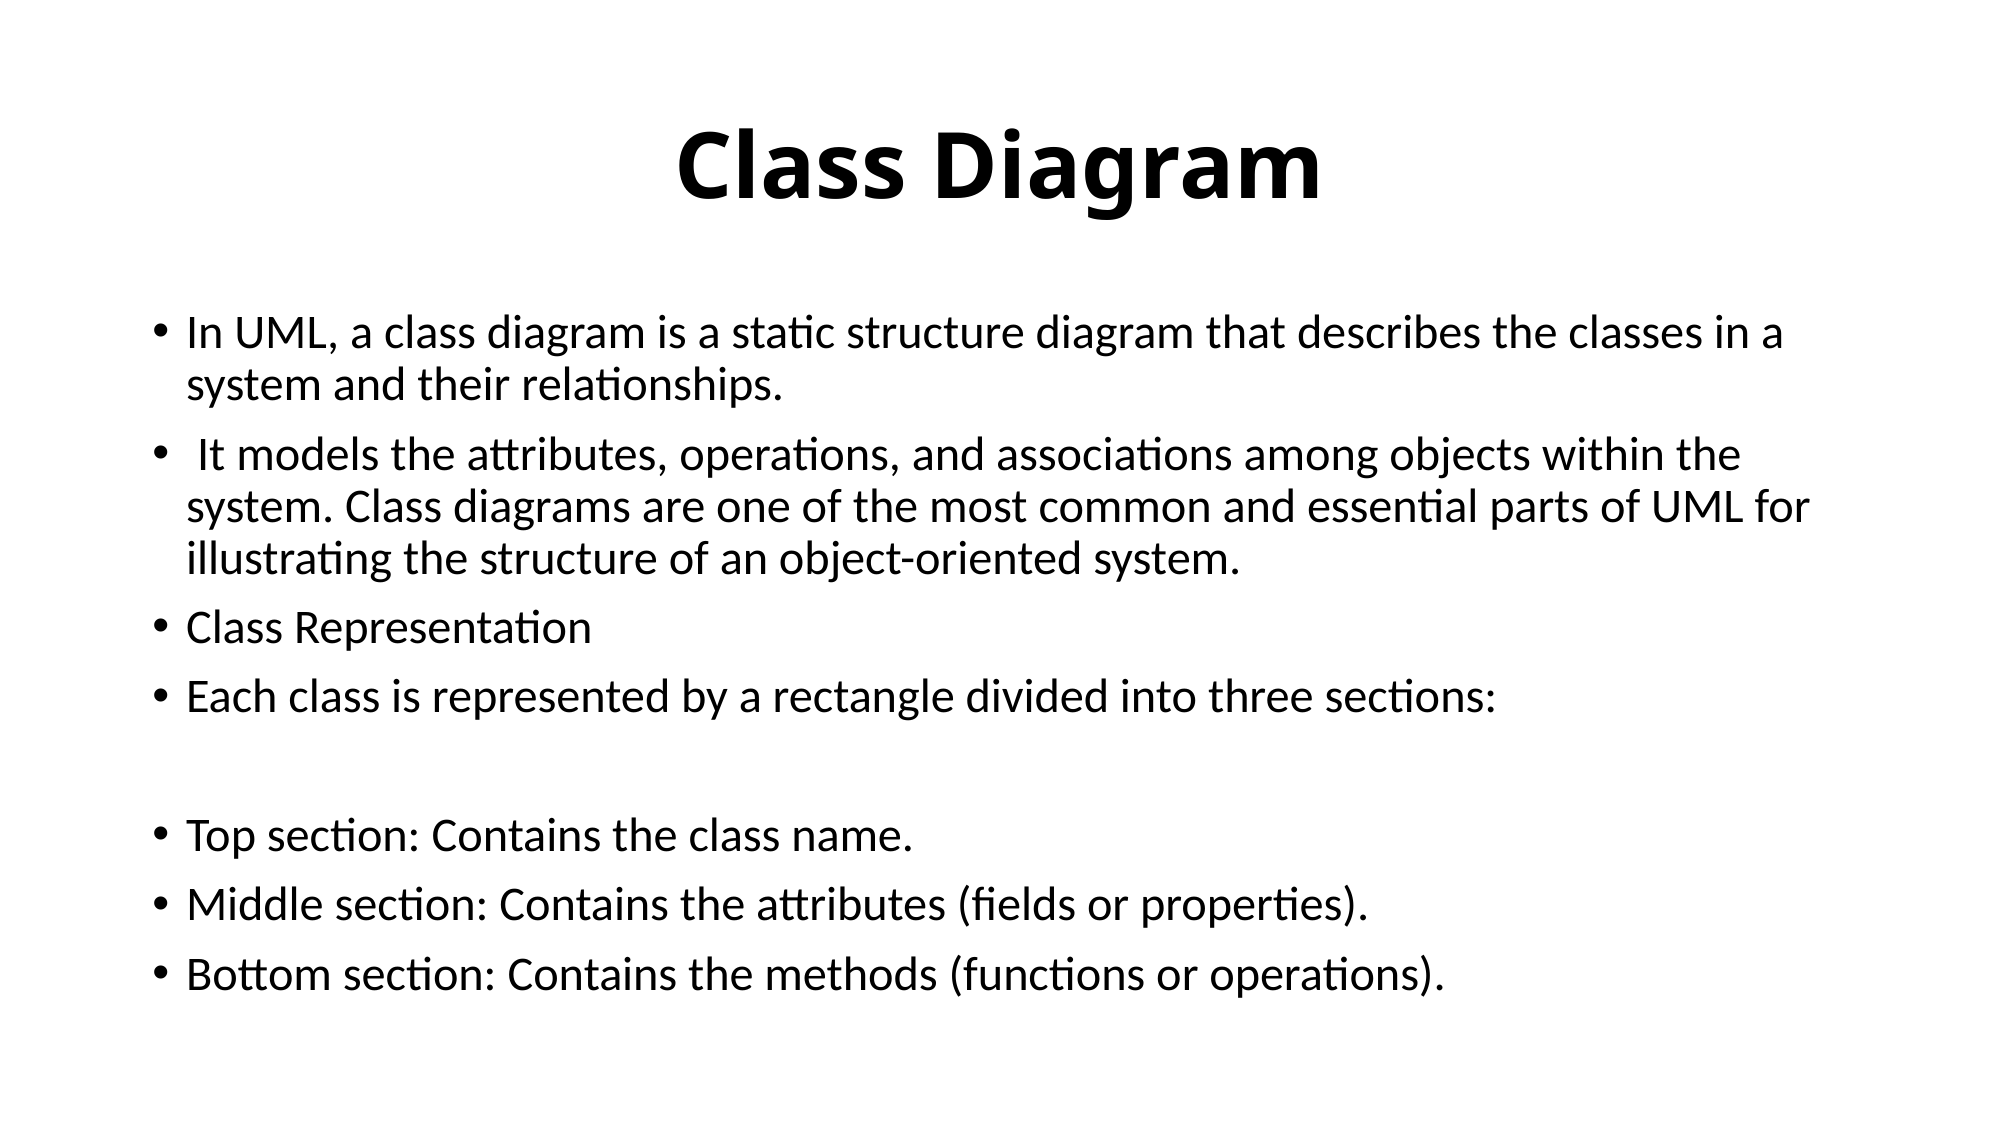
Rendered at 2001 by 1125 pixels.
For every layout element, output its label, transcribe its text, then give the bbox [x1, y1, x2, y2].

list In UML, a class diagram is a static structure diagram that describes the classes in a system and their relationships. It models the attributes, operations, and associations among objects within the system. Class diagrams are one of the most common and essential parts of UML for illustrating the structure of an object-oriented system. Class Representation Each class is represented by a rectangle divided into three sections: Top section: Contains the class name. Middle section: Contains the attributes (fields or properties). Bottom section: Contains the methods (functions or operations). [137, 299, 1863, 1014]
title Class Diagram [137, 59, 1863, 278]
